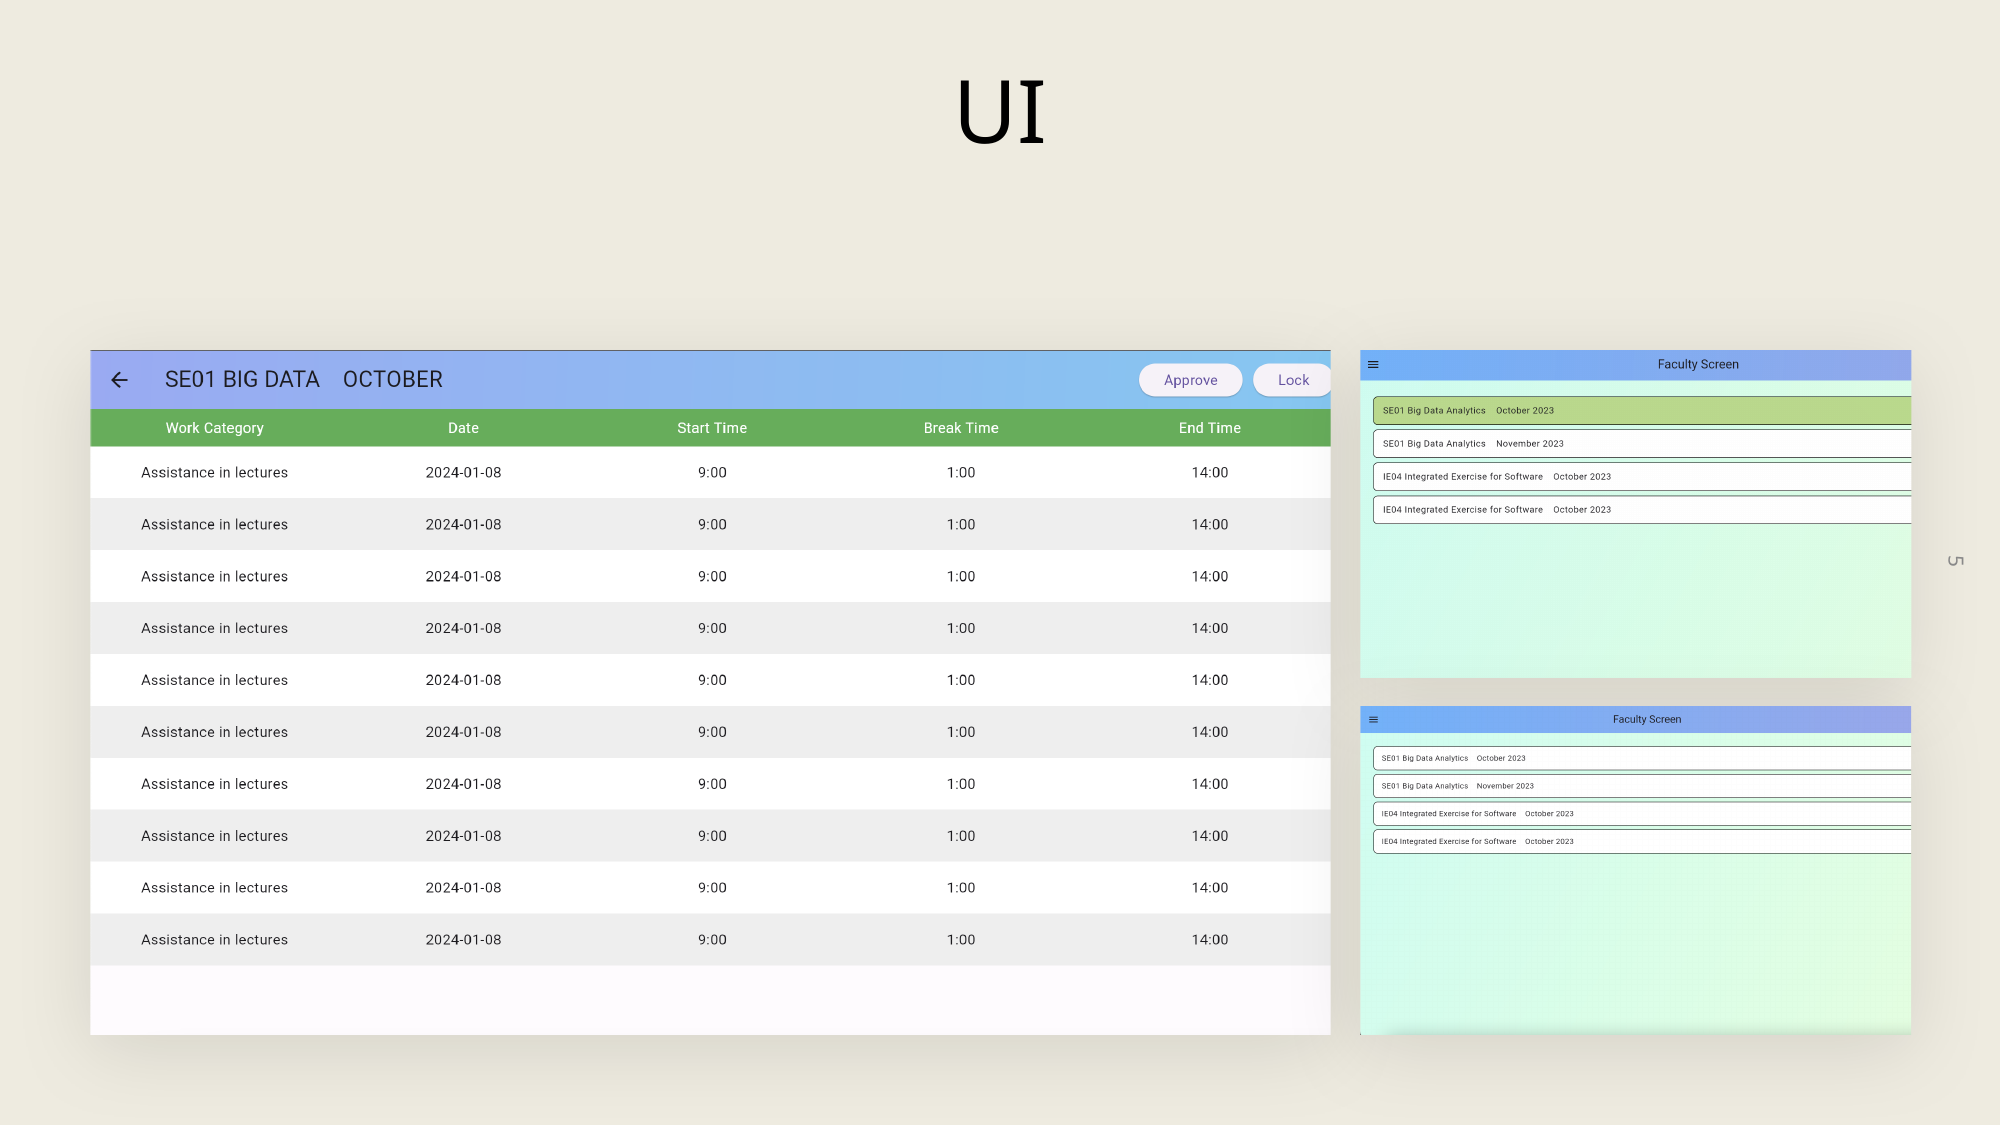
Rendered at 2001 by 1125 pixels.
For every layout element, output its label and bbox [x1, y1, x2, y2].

picture [1360, 349, 1912, 678]
text_box [0, 0, 2000, 1125]
picture [1360, 706, 1912, 1035]
list [90, 349, 1331, 1035]
